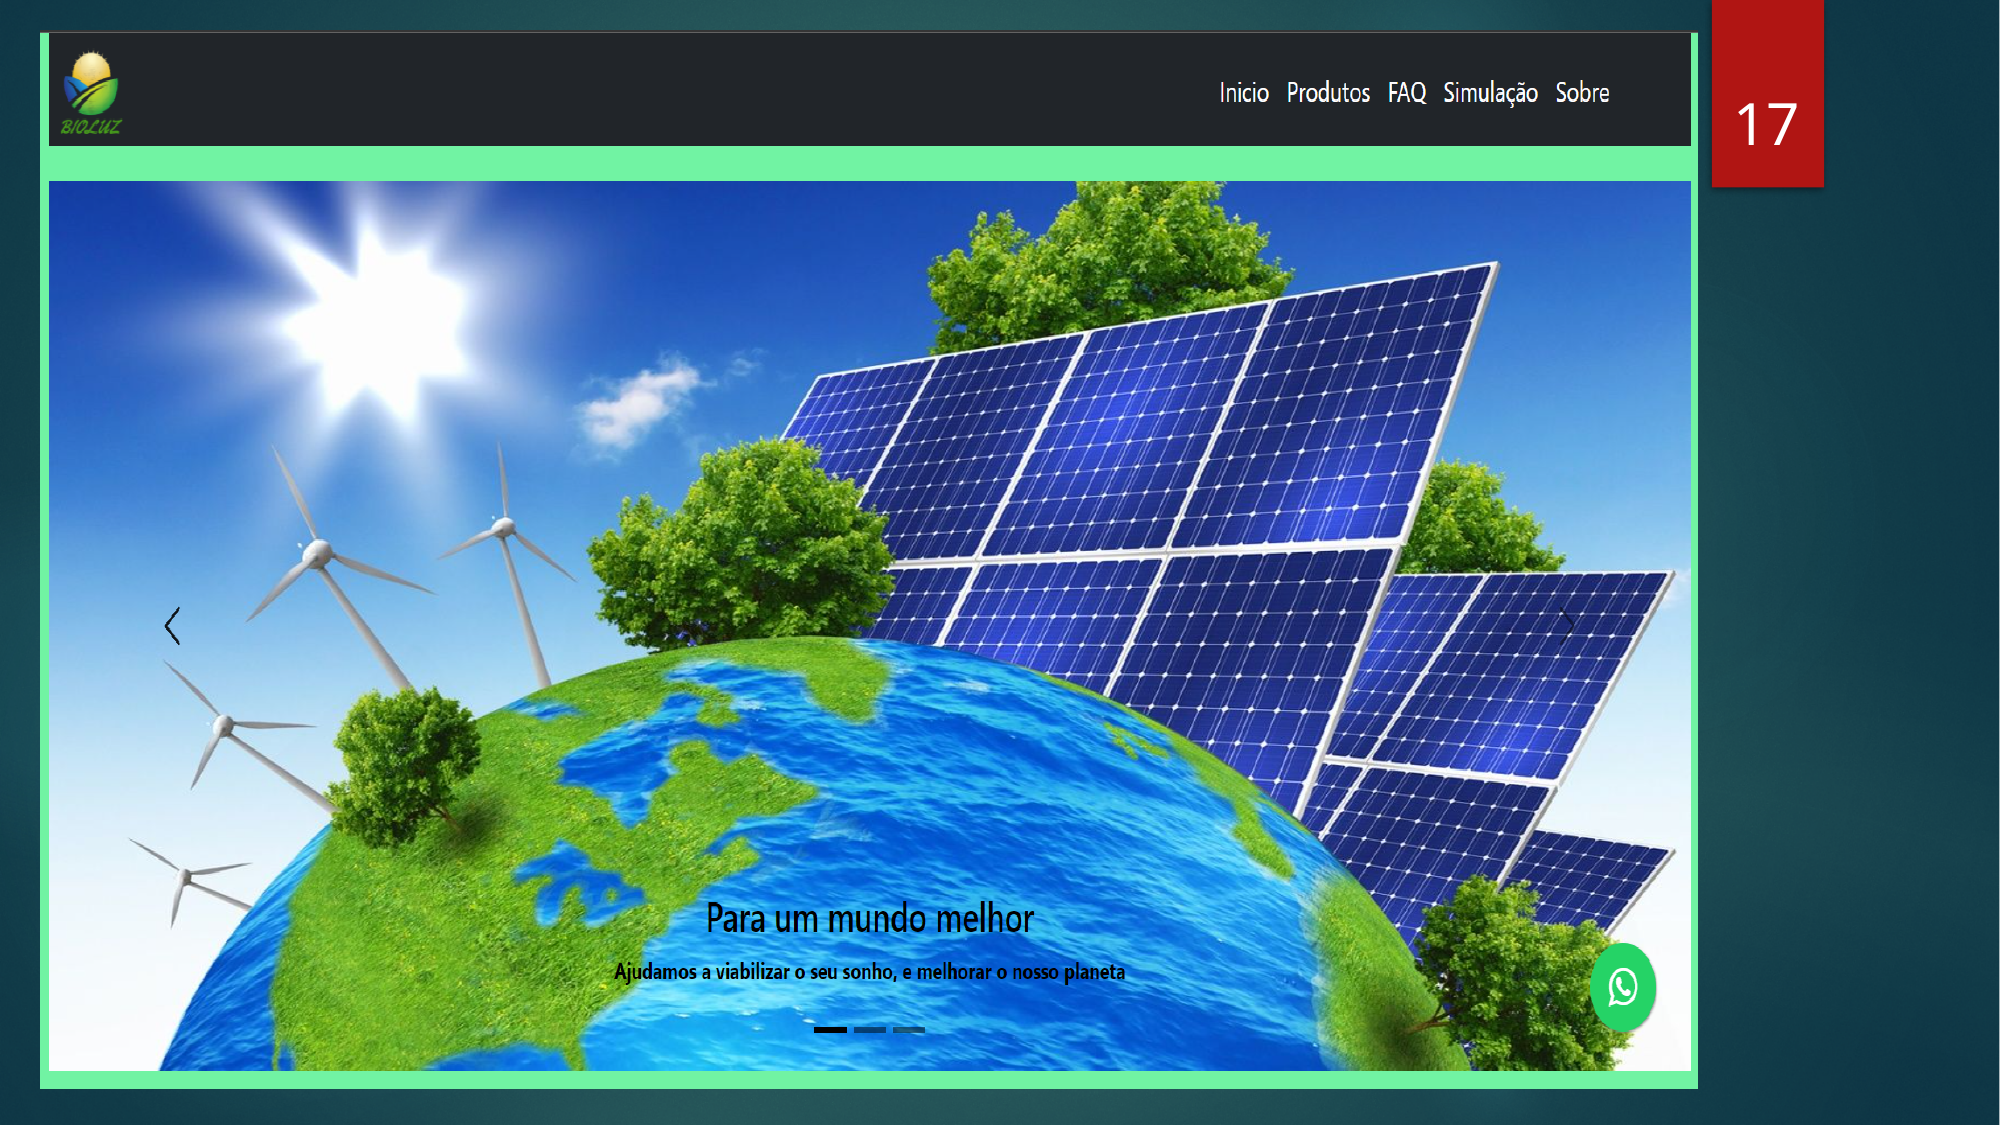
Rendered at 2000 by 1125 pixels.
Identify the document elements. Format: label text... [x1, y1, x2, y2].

slide_number 17 [1702, 48, 1836, 175]
picture [0, 0, 1698, 1125]
